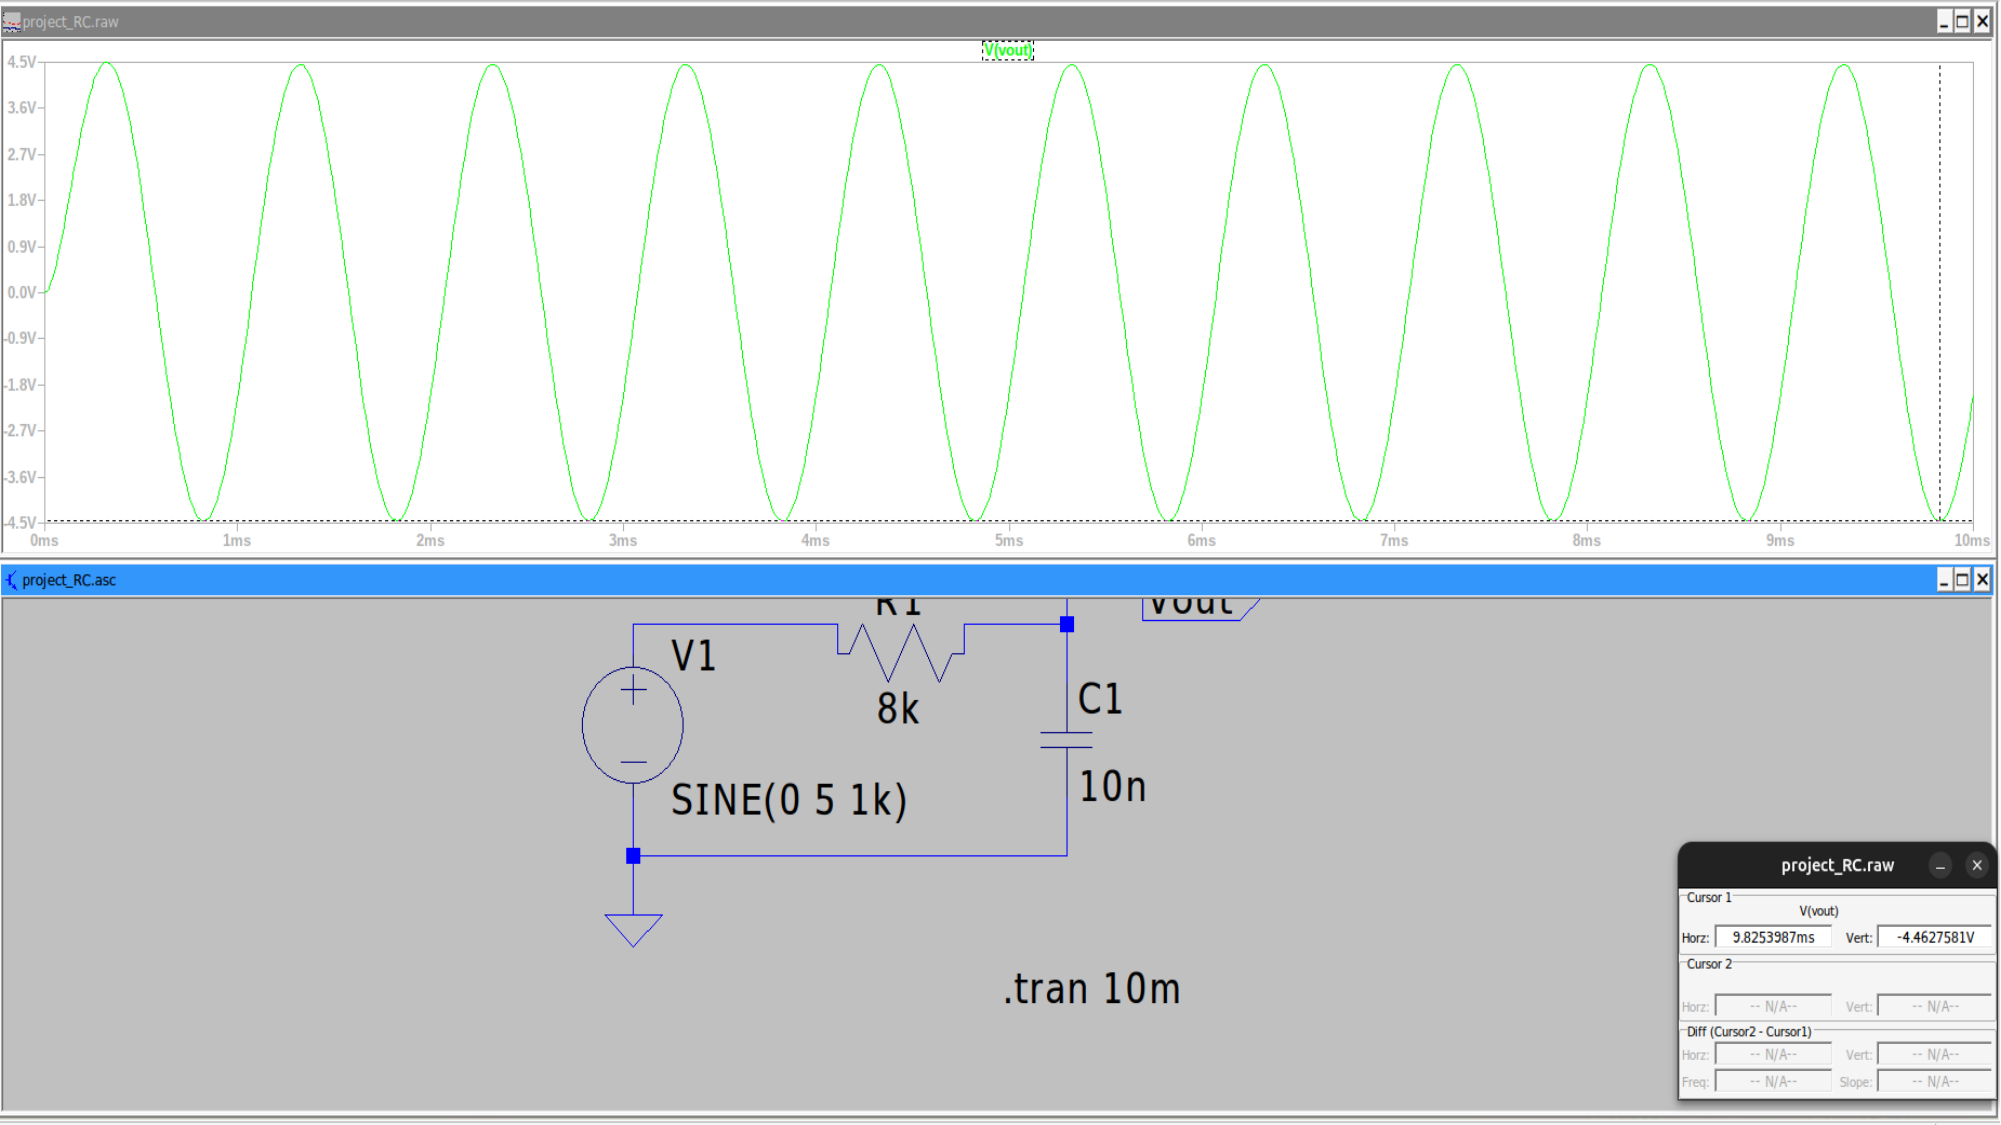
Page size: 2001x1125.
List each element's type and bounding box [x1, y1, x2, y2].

list [0, 0, 2000, 1125]
